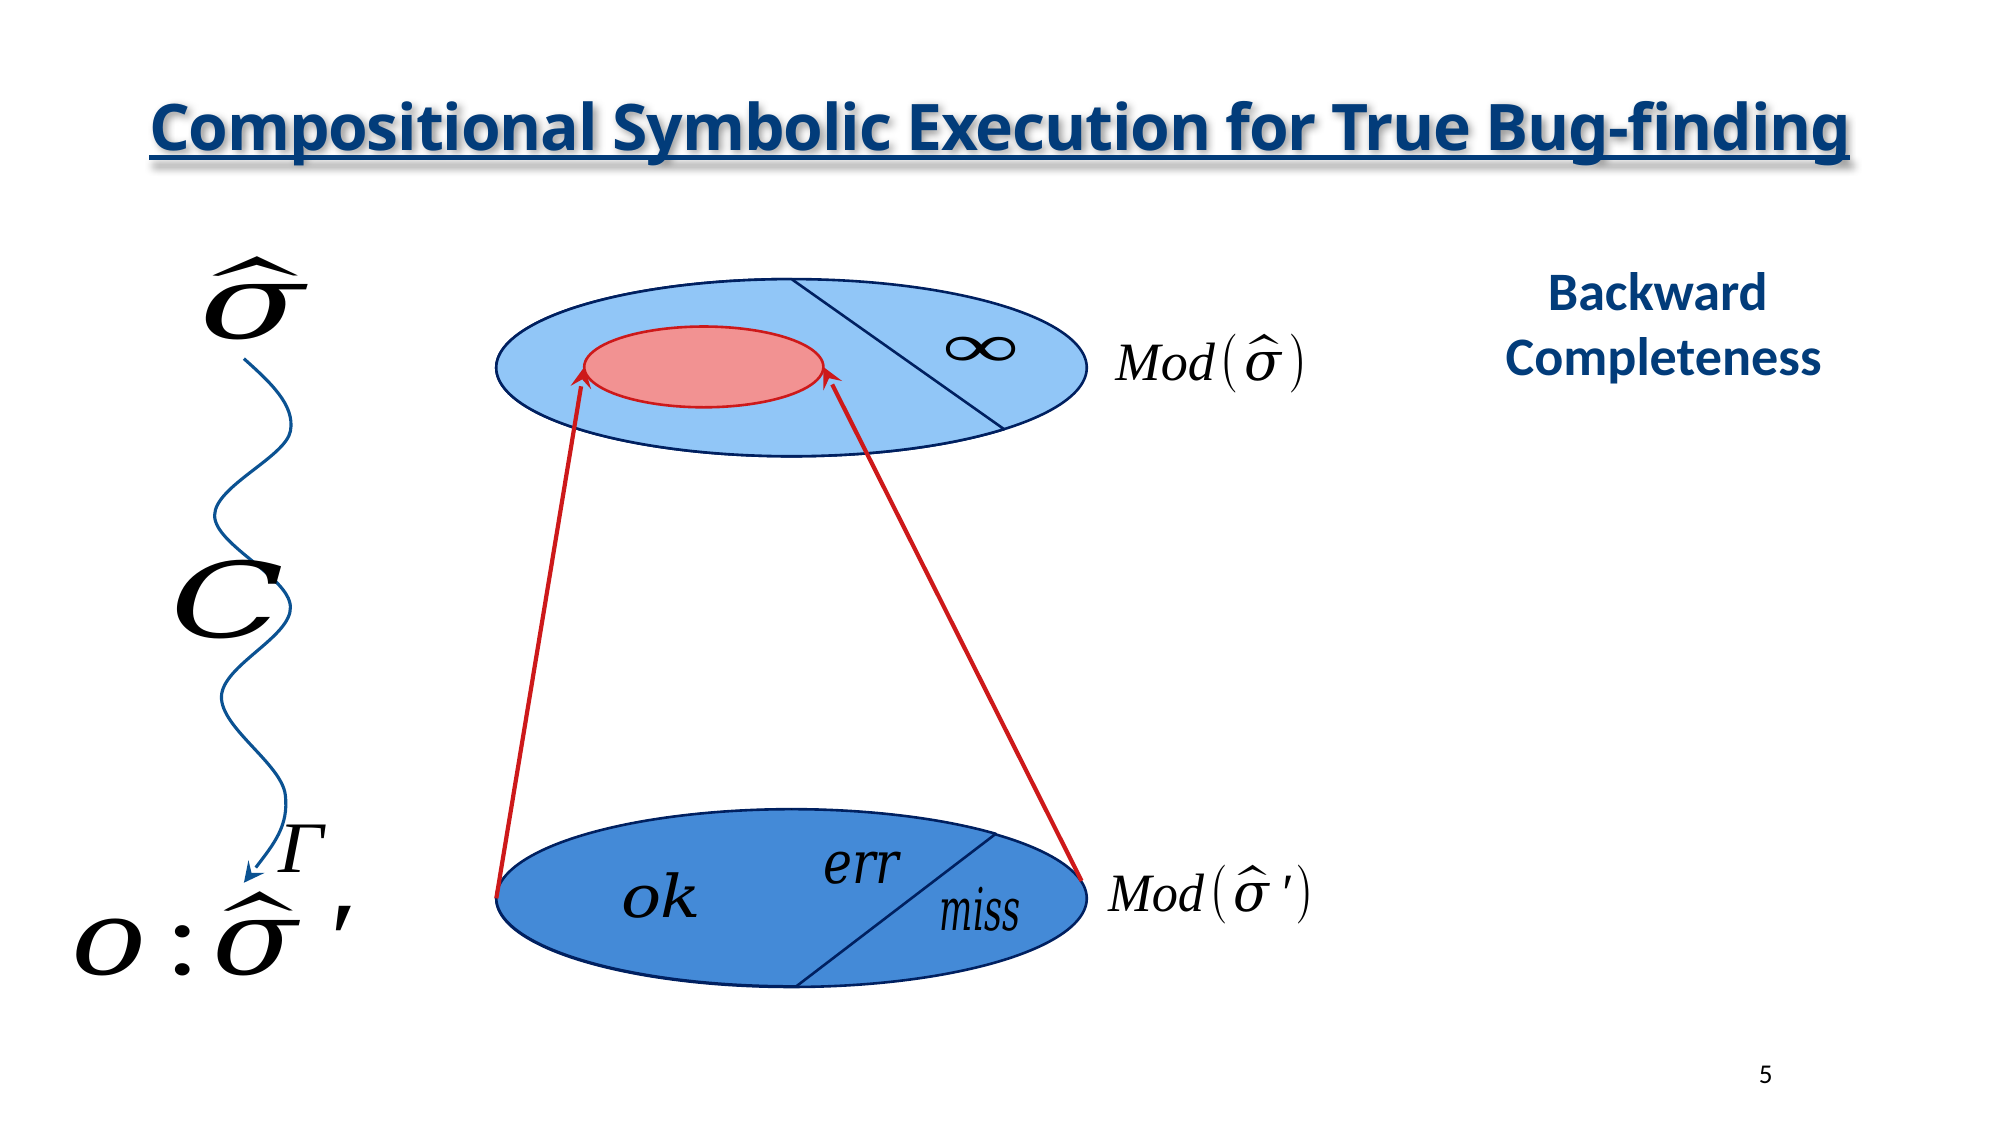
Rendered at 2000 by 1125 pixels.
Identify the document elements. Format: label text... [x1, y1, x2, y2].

text_box [220, 565, 292, 883]
title Compositional Symbolic Execution for True Bug-finding [129, 33, 1871, 171]
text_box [495, 366, 585, 899]
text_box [822, 366, 1083, 882]
text_box [805, 888, 1089, 989]
text_box [793, 277, 1089, 369]
text_box [595, 380, 820, 458]
text_box [213, 357, 293, 560]
text_box [495, 277, 913, 365]
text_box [791, 808, 797, 987]
text_box [583, 325, 825, 409]
text_box [495, 807, 791, 988]
text_box [802, 807, 924, 981]
text_box Backward Completeness [1392, 248, 1936, 394]
